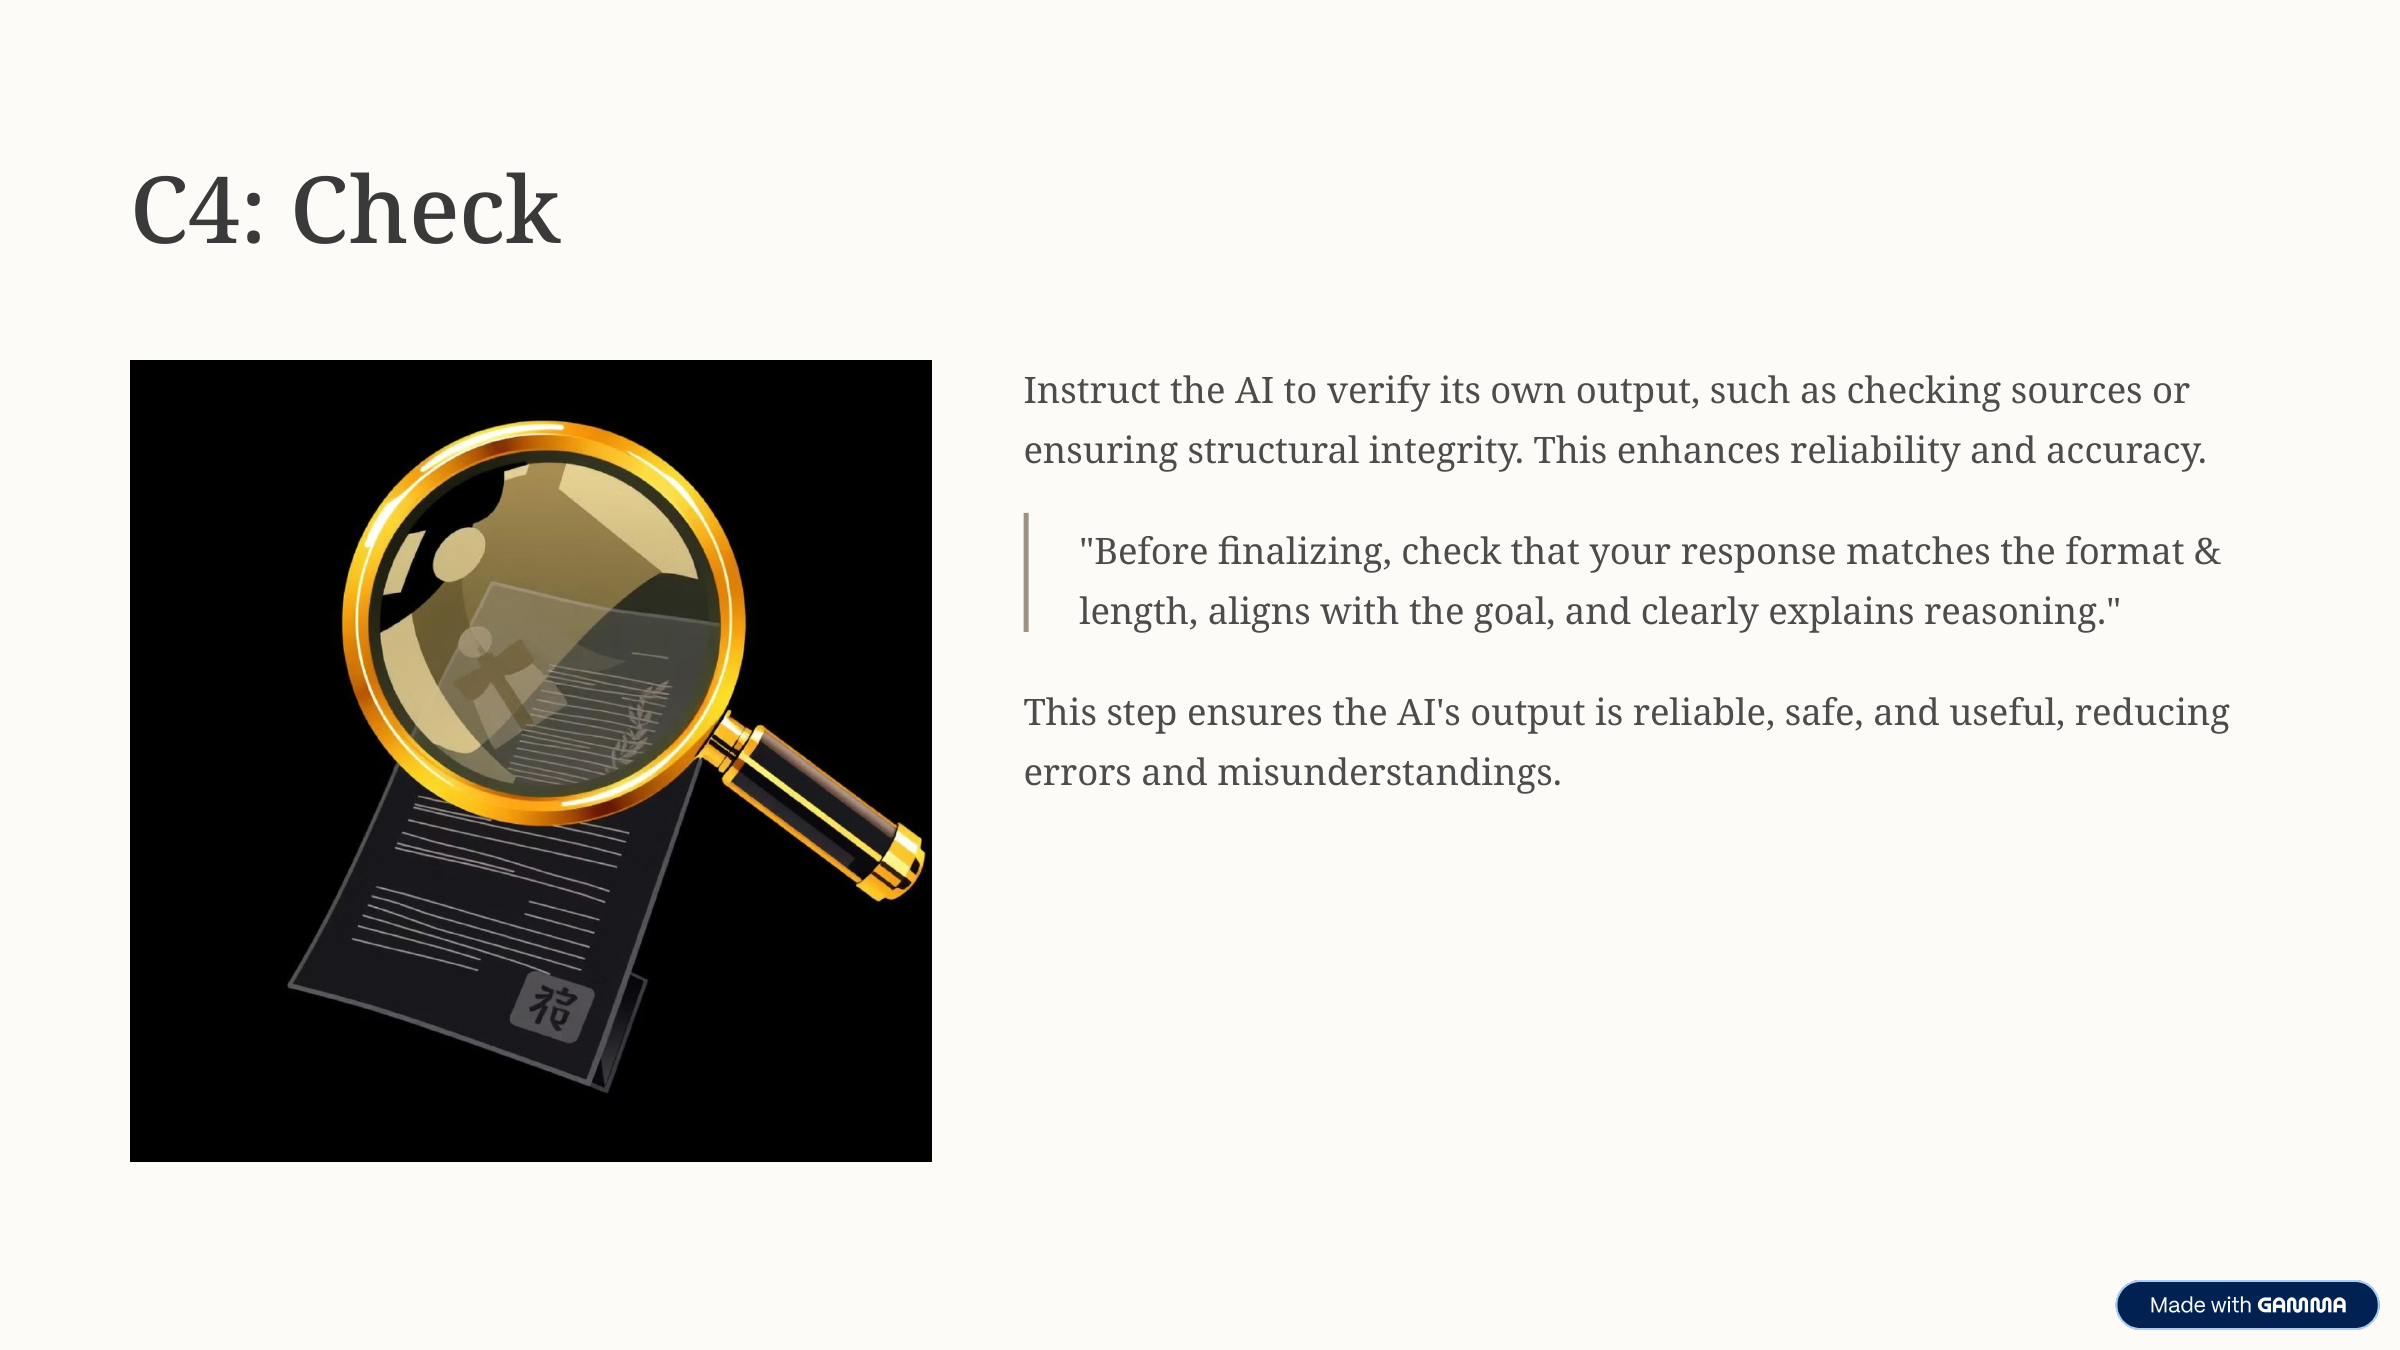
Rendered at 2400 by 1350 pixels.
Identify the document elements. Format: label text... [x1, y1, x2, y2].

text_box This step ensures the AI's output is reliable, safe, and useful, reducing errors and misunderstandings. [1023, 673, 2271, 793]
text_box Instruct the AI to verify its own output, such as checking sources or ensuring structural integrity. This enhances reliability and accuracy. [1023, 351, 2271, 471]
picture [2106, 1271, 2389, 1339]
text_box [1023, 512, 1029, 632]
text_box "Before finalizing, check that your response matches the format & length, aligns with the goal, and clearly explains reasoning." [1079, 512, 2271, 632]
picture [130, 360, 932, 1162]
text_box C4: Check [130, 146, 1061, 263]
